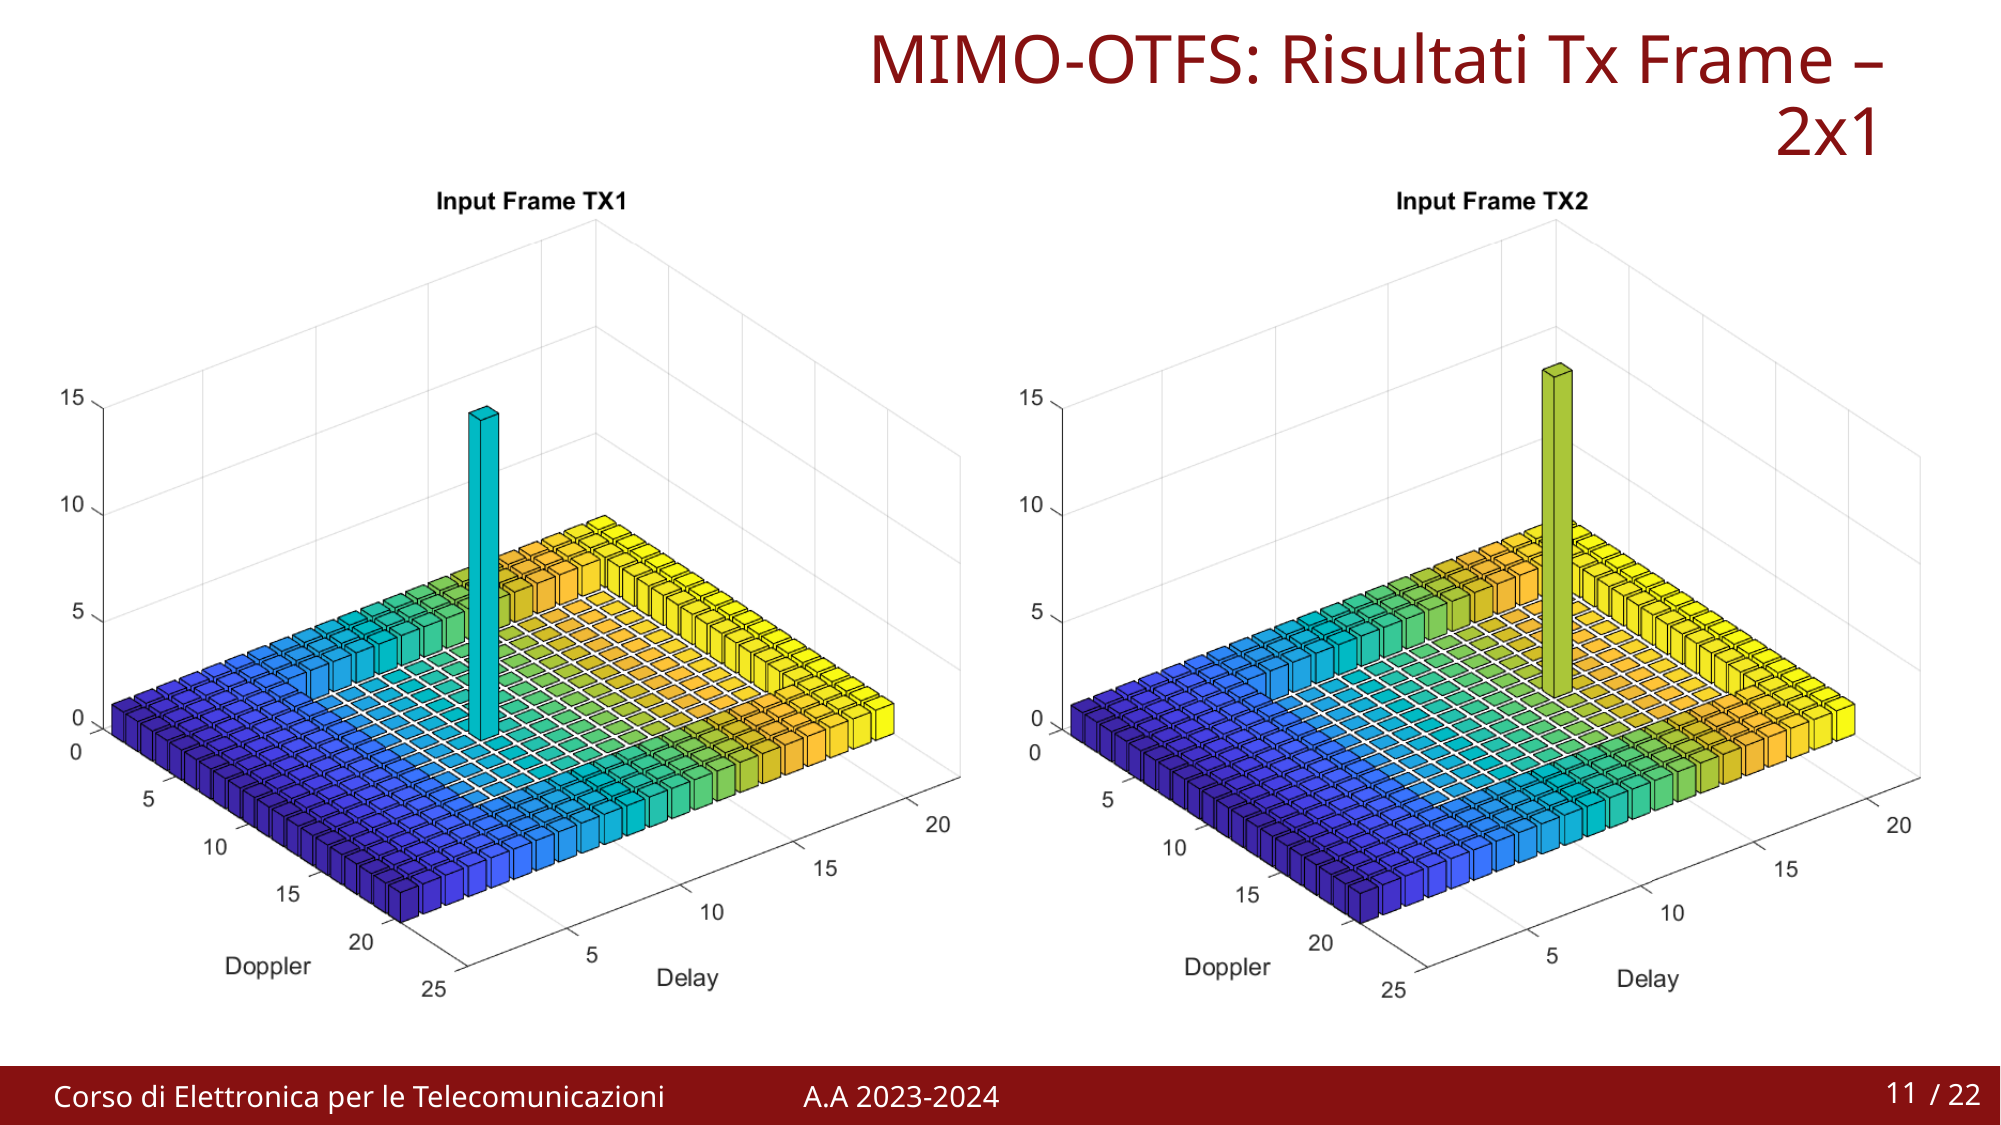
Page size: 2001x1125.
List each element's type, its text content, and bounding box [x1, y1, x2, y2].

list MIMO-OTFS: Risultati Tx Frame – 2x1 [838, 18, 1902, 123]
slide_number 10 [1832, 1067, 1972, 1122]
picture [58, 187, 965, 1001]
picture [1017, 187, 1924, 1002]
